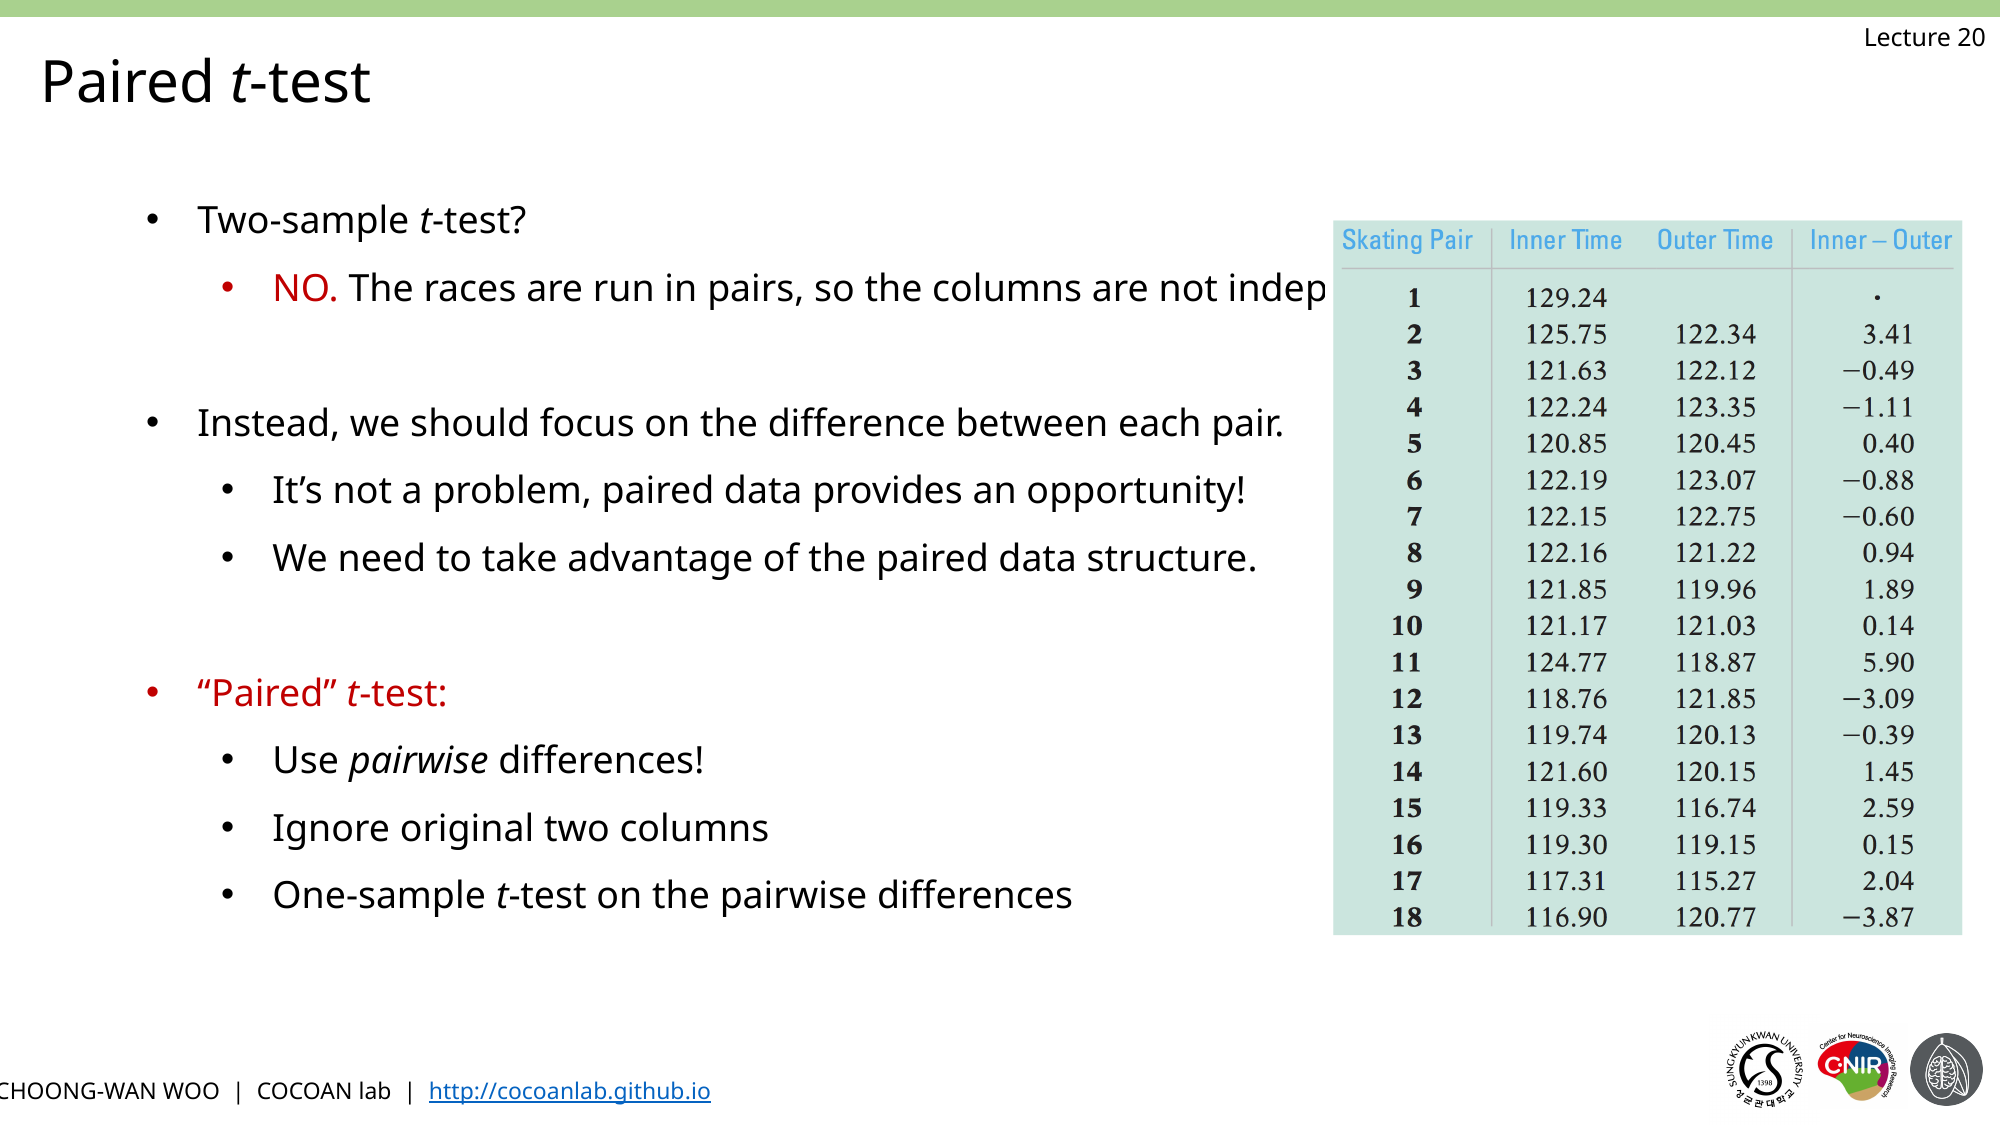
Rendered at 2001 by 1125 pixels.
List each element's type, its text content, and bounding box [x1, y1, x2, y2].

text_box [1709, 1014, 1983, 1125]
text_box Two-sample t-test? NO. The races are run in pairs, so the columns are not independent. Instead, we should focus on the difference between each pair. It’s not a problem, paired data provides an opportunity! We need to take advantage of the paired data structure. “Paired” t-test: Use pairwise differences! Ignore original two columns One-sample t-test on the pairwise differences [131, 166, 1833, 992]
text_box [0, 0, 2000, 18]
text_box Lecture 20 [1623, 13, 2000, 59]
text_box Paired t-test [25, 36, 386, 122]
picture [1325, 210, 1970, 942]
text_box CHOONG-WAN WOO | COCOAN lab | http://cocoanlab.github.io [0, 1069, 727, 1116]
